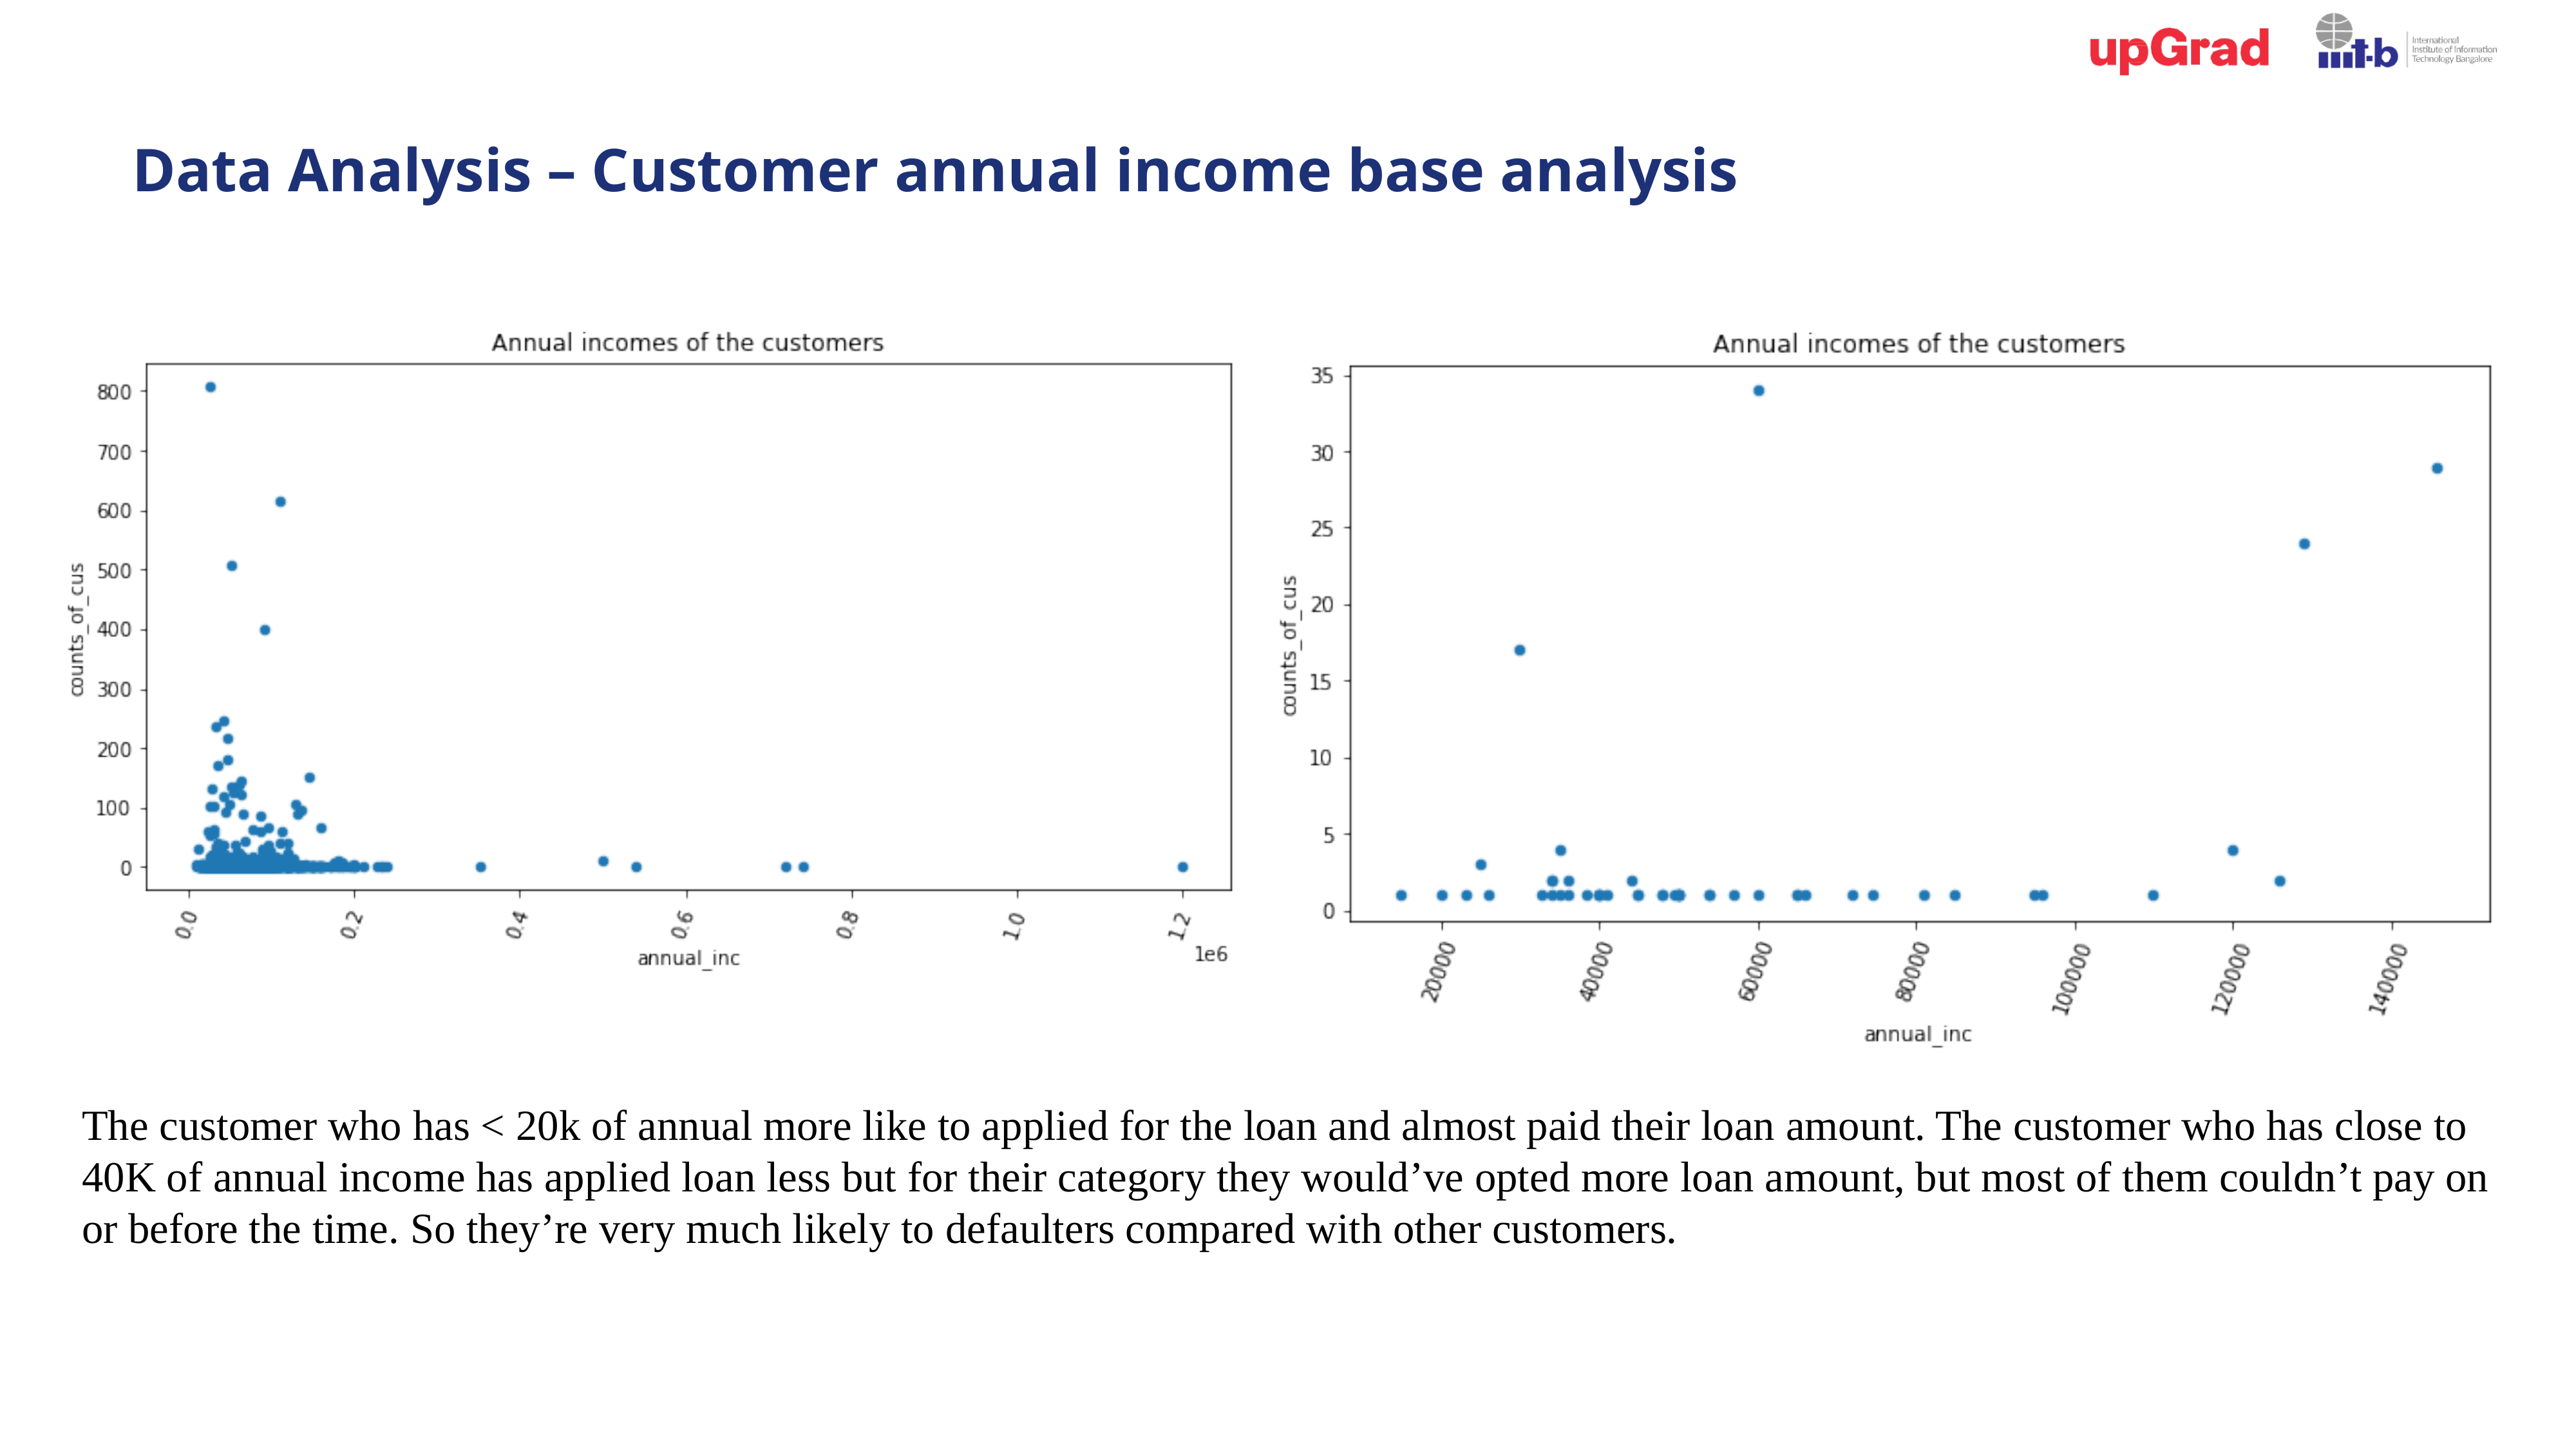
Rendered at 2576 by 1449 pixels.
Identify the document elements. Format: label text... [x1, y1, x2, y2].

picture [1264, 318, 2505, 1061]
text_box Data Analysis – Customer annual income base analysis [127, 128, 2449, 227]
picture [2090, 12, 2497, 75]
picture [53, 318, 1245, 984]
text_box The customer who has < 20k of annual more like to applied for the loan and almost paid their loan amount. The customer who has close to 40K of annual income has applied loan less but for their category they would’ve opted more loan amount, but most of them couldn’t pay on or before the time. So they’re very much likely to defaulters compared with other customers. [72, 1092, 2505, 1257]
